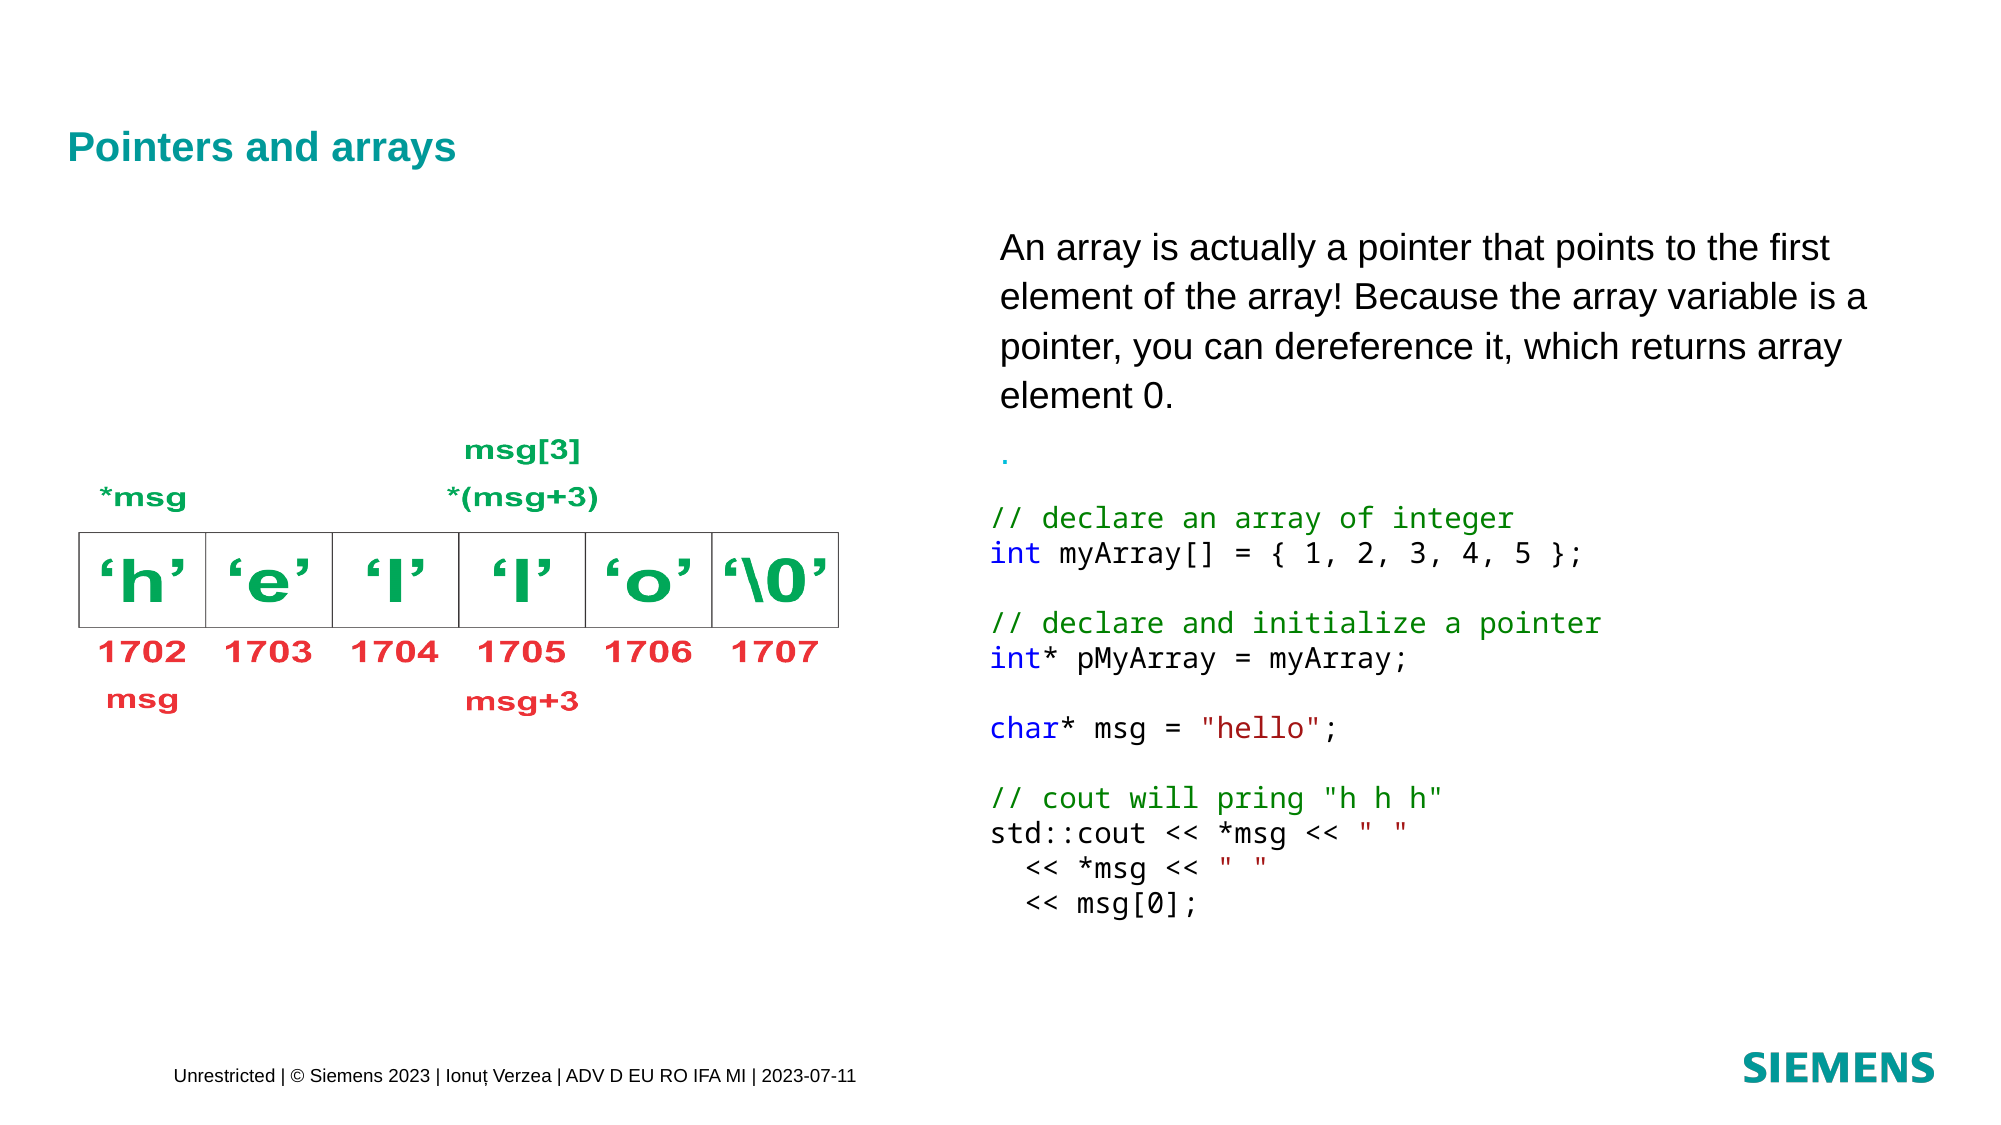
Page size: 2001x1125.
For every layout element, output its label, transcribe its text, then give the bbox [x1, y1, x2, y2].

picture [78, 439, 839, 716]
footer Unrestricted | © Siemens 2023 | Ionuț Verzea | ADV D EU RO IFA MI | 2023-07-11 [173, 1035, 1686, 1125]
title Pointers and arrays [67, 78, 1686, 173]
picture [1744, 1052, 1934, 1083]
list An array is actually a pointer that points to the first element of the array! Because the array variable is a pointer, you can dereference it, which returns array element 0. . [999, 218, 1882, 525]
text_box // declare an array of integer int myArray[] = { 1, 2, 3, 4, 5 }; // declare and initialize a pointer int* pMyArray = myArray; char* msg = "hello"; // cout will pring "h h h" std::cout << *msg << " " << *msg << " " << msg[0]; [974, 492, 1706, 927]
